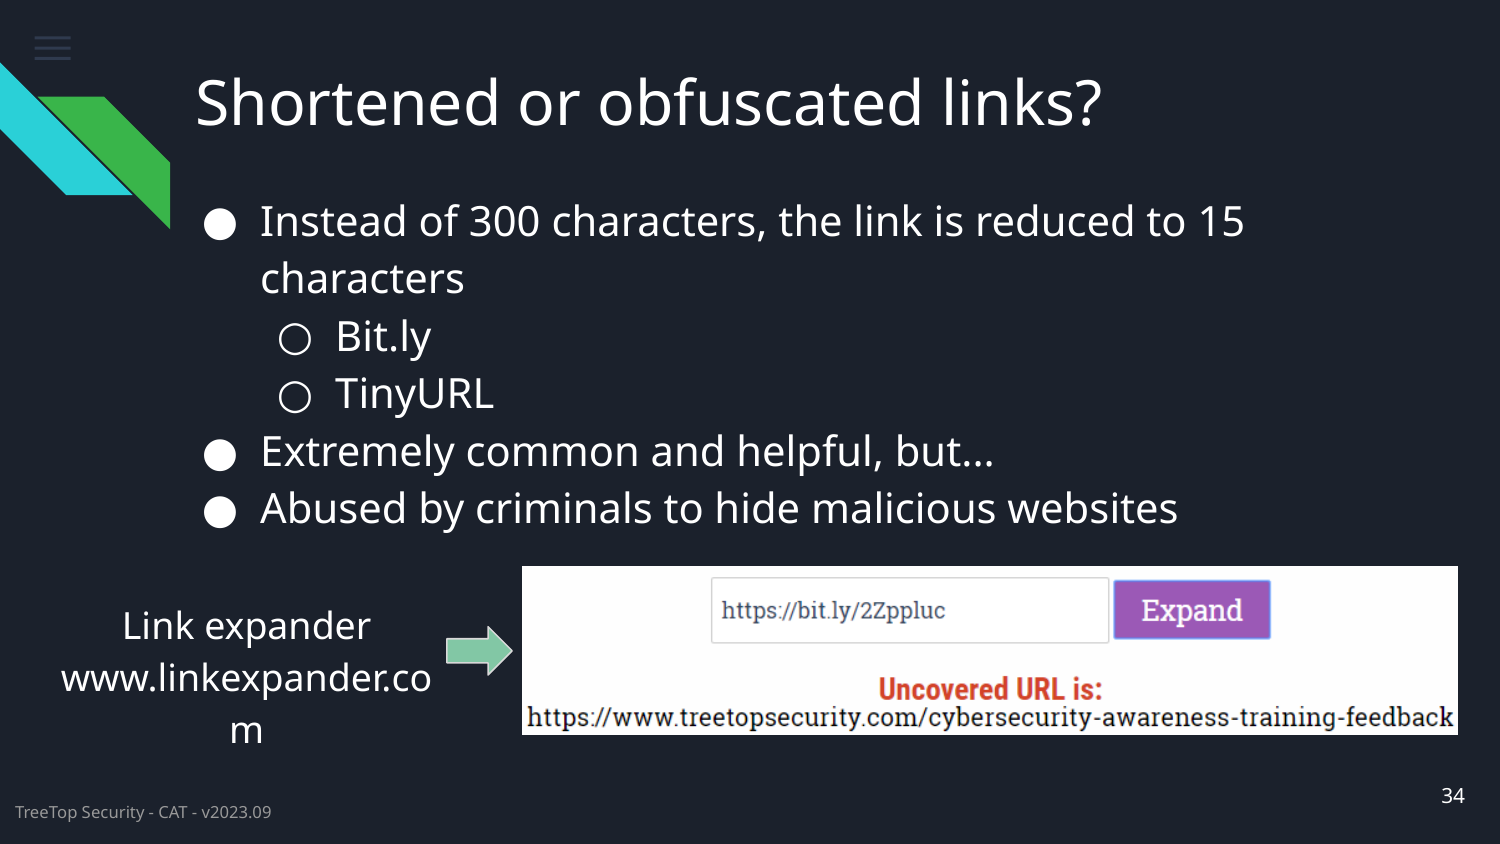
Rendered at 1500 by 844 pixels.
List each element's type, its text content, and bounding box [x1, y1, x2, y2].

title Instead of 300 characters, the link is reduced to 15 characters Bit.ly TinyURL Extremely common and helpful, but... Abused by criminals to hide malicious websites [170, 172, 1452, 509]
picture [521, 566, 1458, 736]
slide_number ‹#› [1389, 764, 1480, 830]
text_box Link expander www.linkexpander.com [0, 580, 454, 722]
slide_number TreeTop Security - CAT - v2023.09 [0, 779, 490, 844]
title Shortened or obfuscated links? [180, 48, 1335, 172]
text_box [446, 626, 513, 676]
